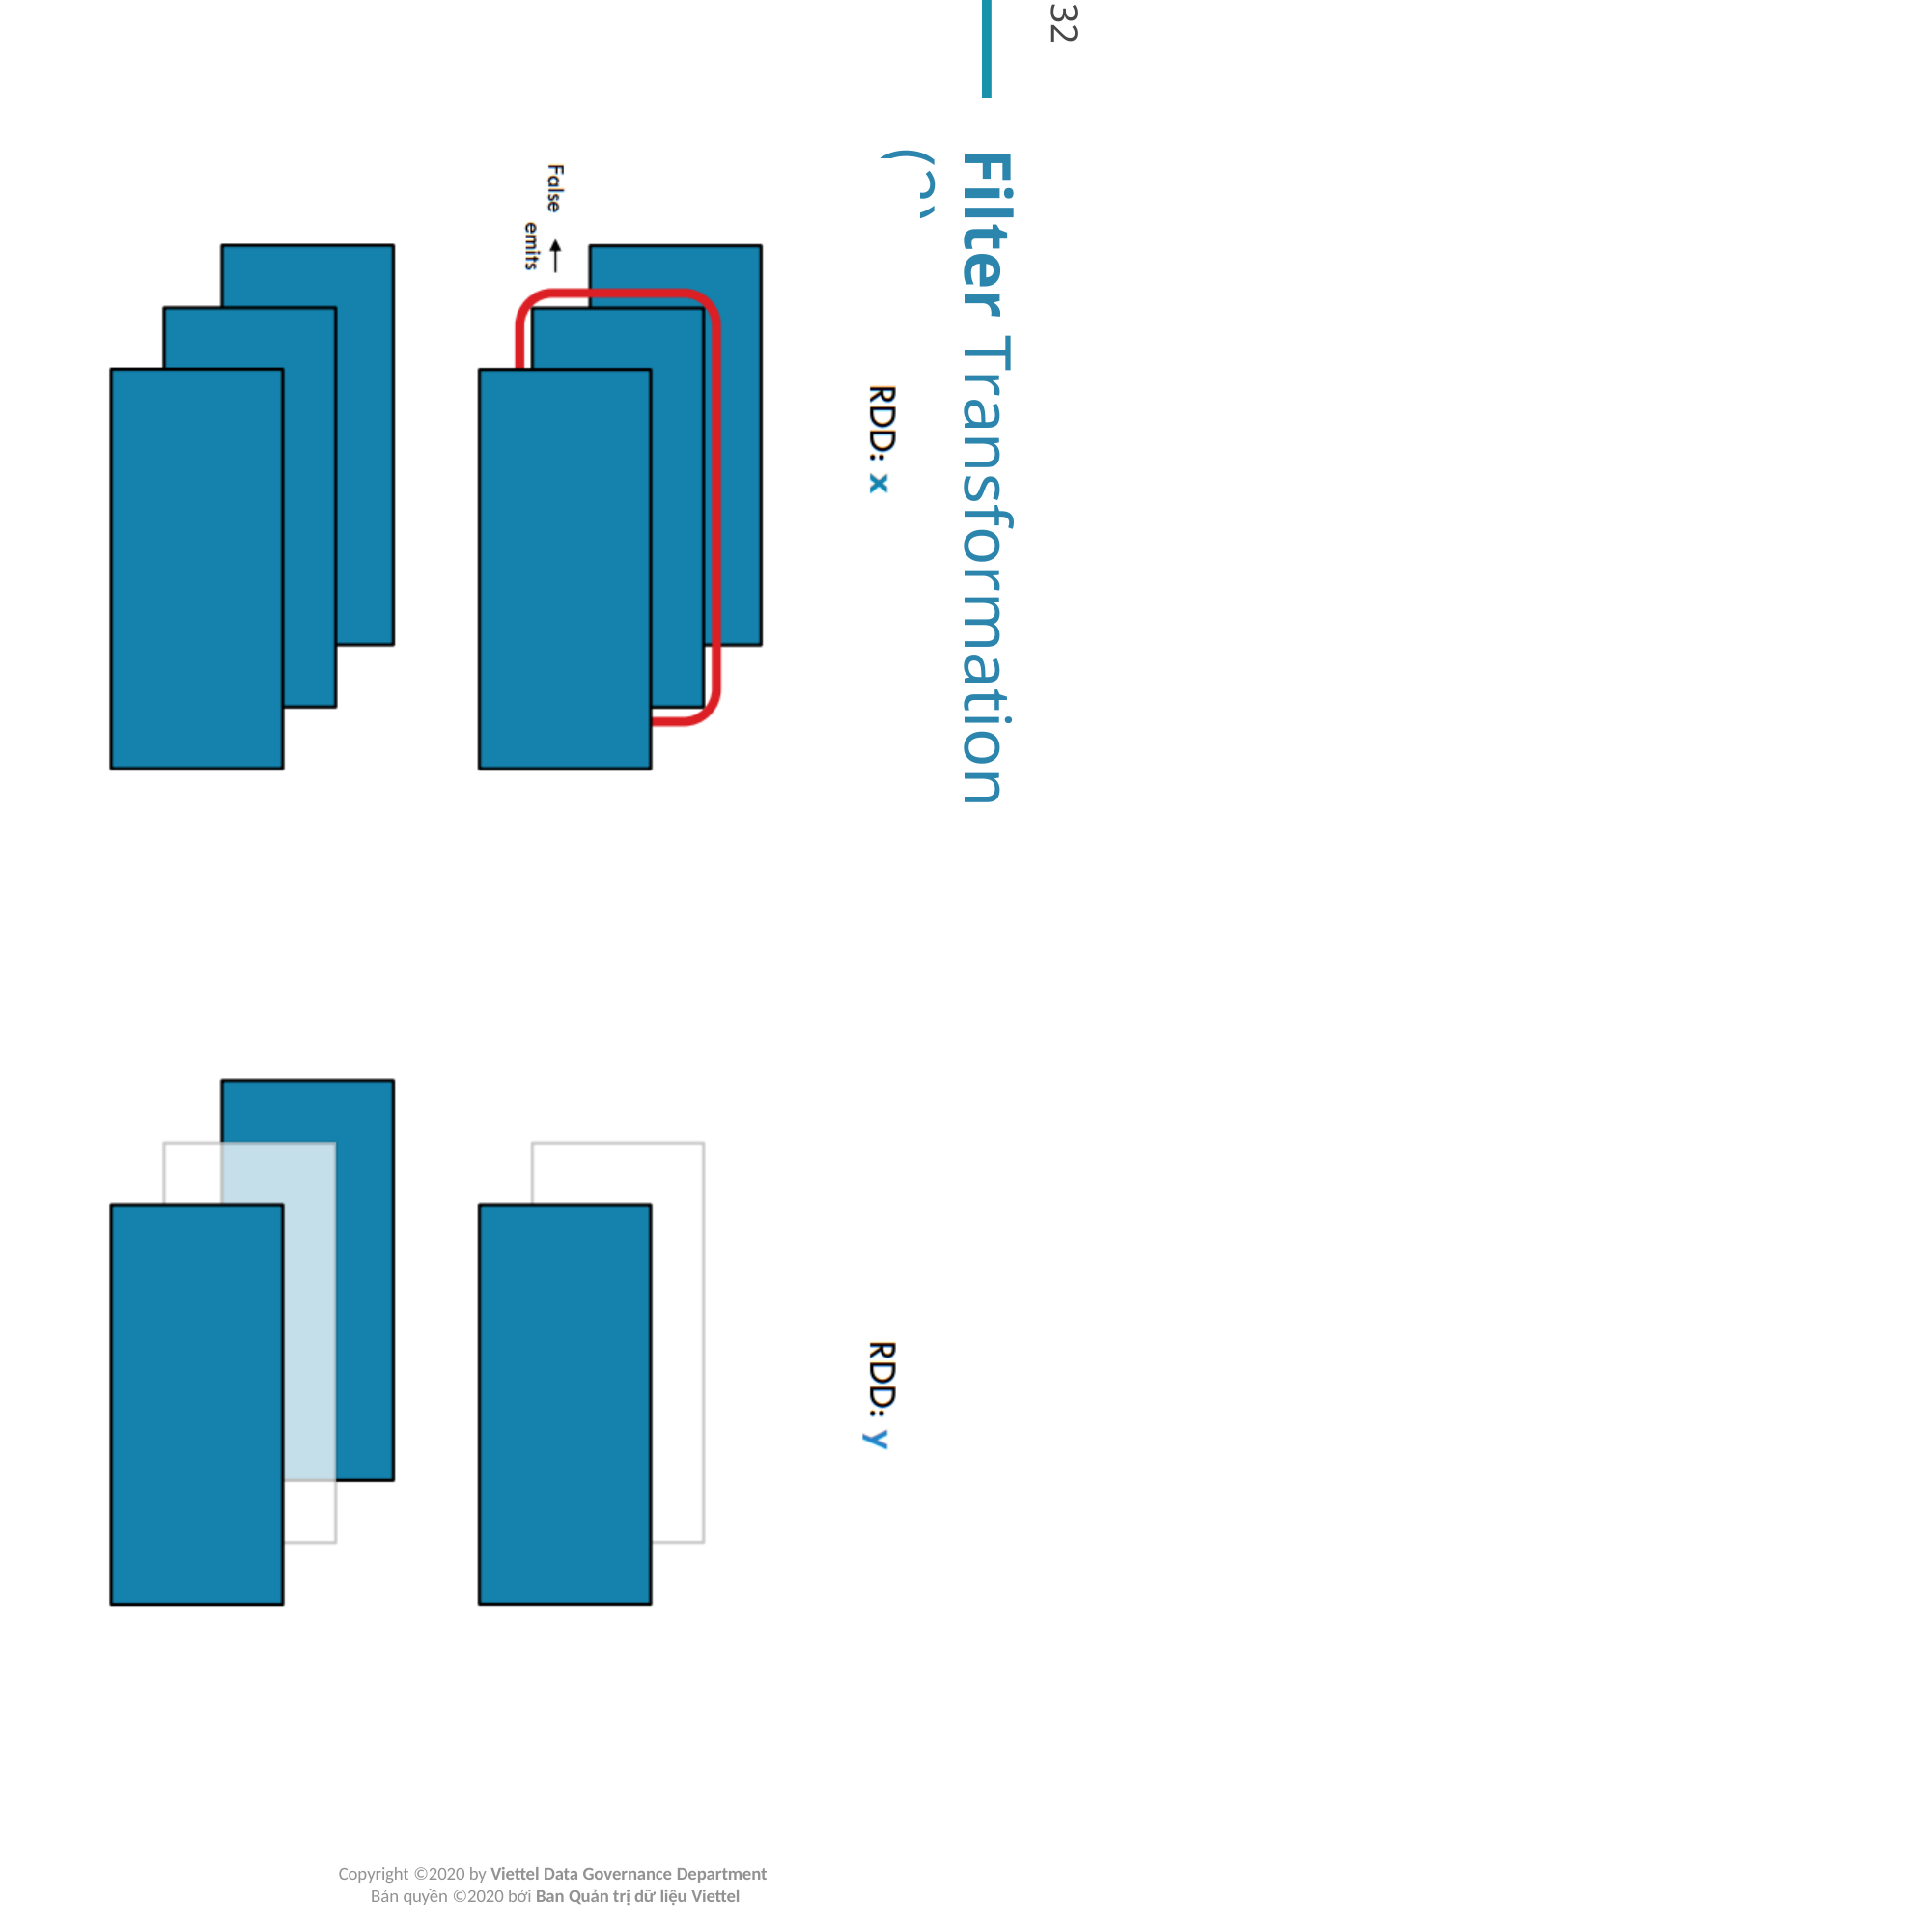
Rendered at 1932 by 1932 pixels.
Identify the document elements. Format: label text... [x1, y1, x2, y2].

picture [42, 181, 429, 1736]
picture [466, 157, 921, 1766]
text_box Filter Transformation (2) [948, 145, 1030, 832]
picture [982, 0, 992, 98]
text_box Copyright ©2020 by Viettel Data Governance Department Bản quyền ©2020 bởi Ban Quản trị dữ liệu Viettel [334, 1861, 772, 1907]
text_box 32 [1040, 0, 1088, 46]
